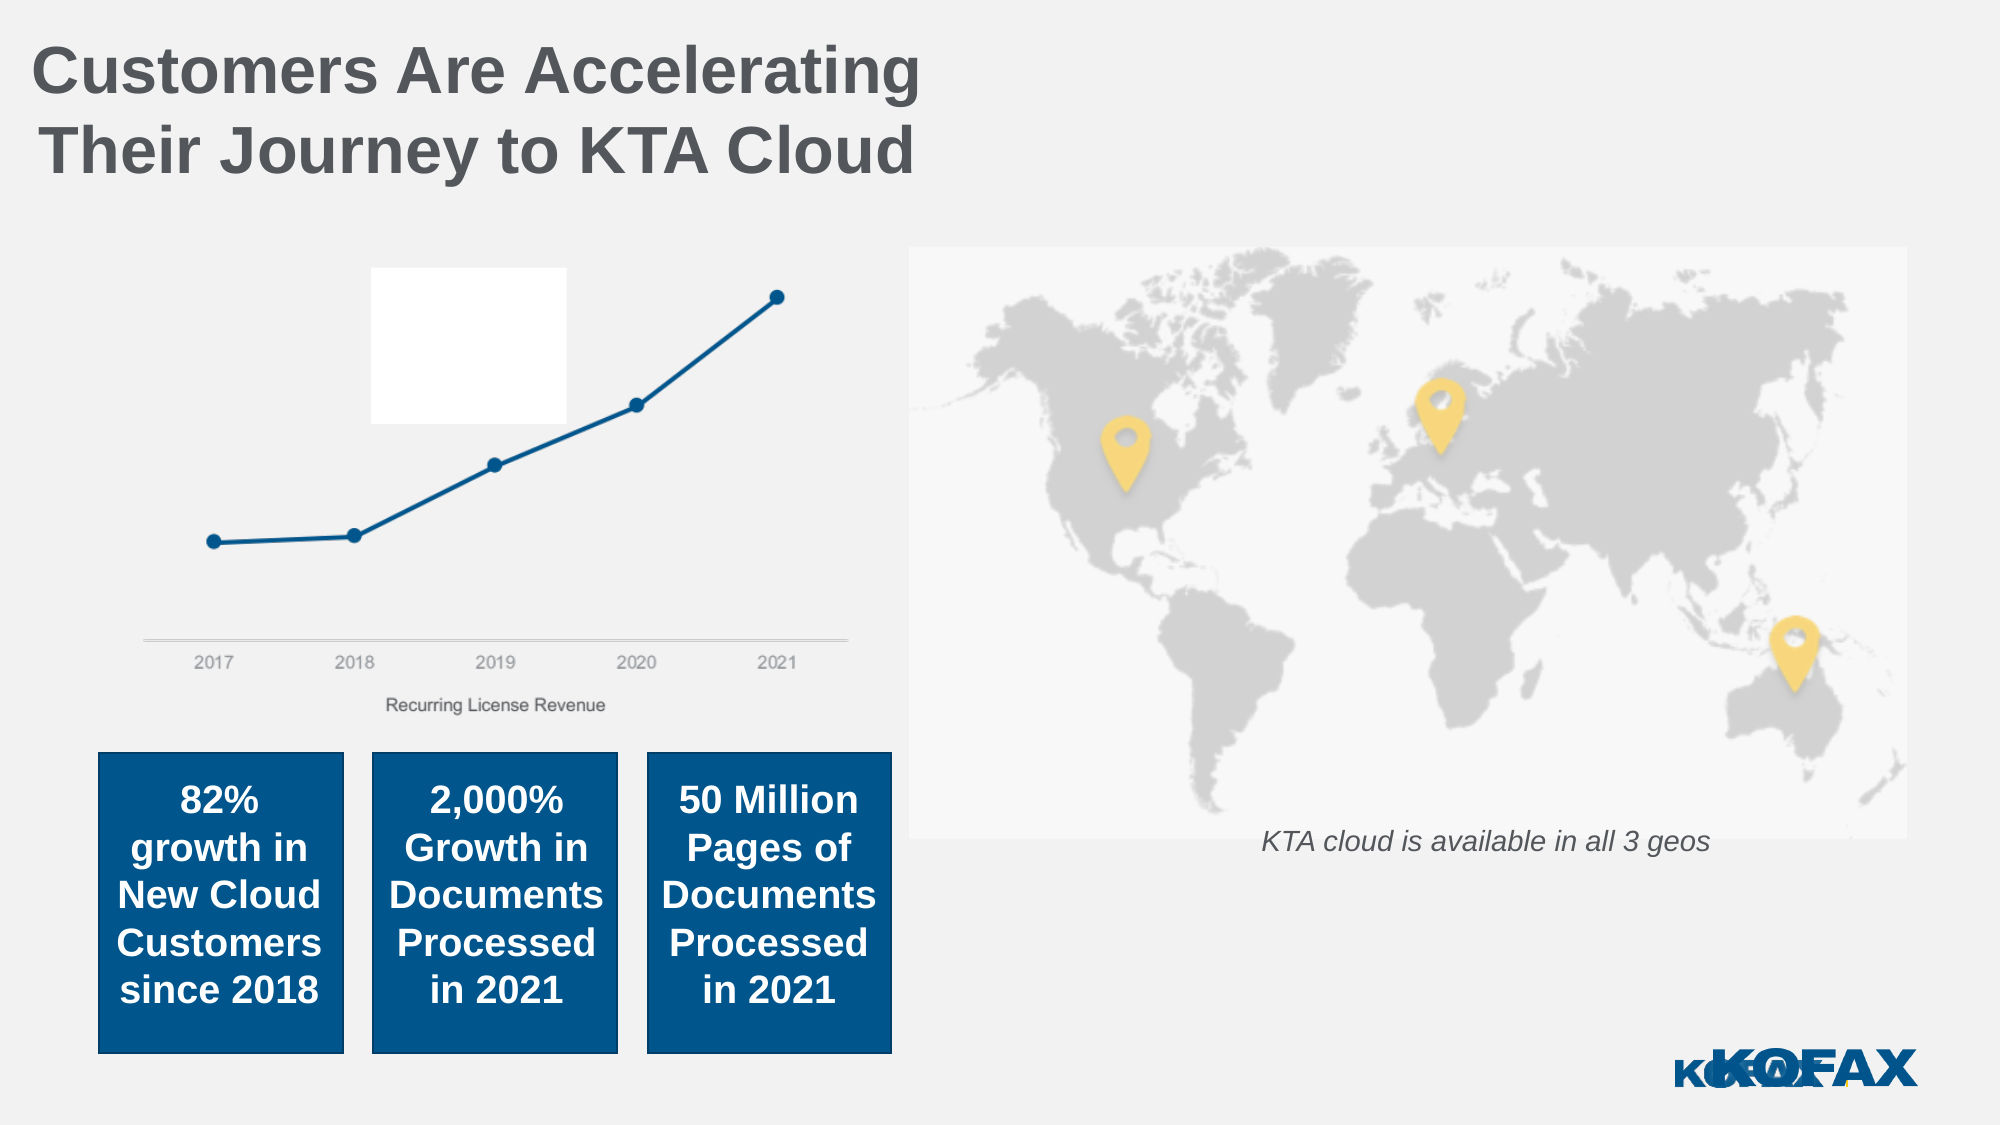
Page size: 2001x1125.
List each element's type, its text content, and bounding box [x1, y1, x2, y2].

text_box 82% growth in New Cloud Customers since 2018 [93, 767, 346, 1020]
text_box [647, 752, 892, 767]
picture [127, 244, 863, 726]
text_box 50 Million Pages of Documents Processed in 2021 [643, 767, 895, 1020]
text_box [98, 752, 344, 767]
text_box [372, 1020, 618, 1054]
picture [908, 247, 1907, 839]
text_box [372, 752, 618, 767]
text_box KTA cloud is available in all 3 geos [1019, 815, 1954, 863]
text_box [98, 1020, 344, 1054]
text_box Customers Are Accelerating Their Journey to KTA Cloud [5, 19, 951, 126]
text_box 2,000% Growth in Documents Processed in 2021 [371, 767, 623, 1020]
picture [1675, 1048, 1918, 1088]
text_box [647, 1020, 892, 1054]
